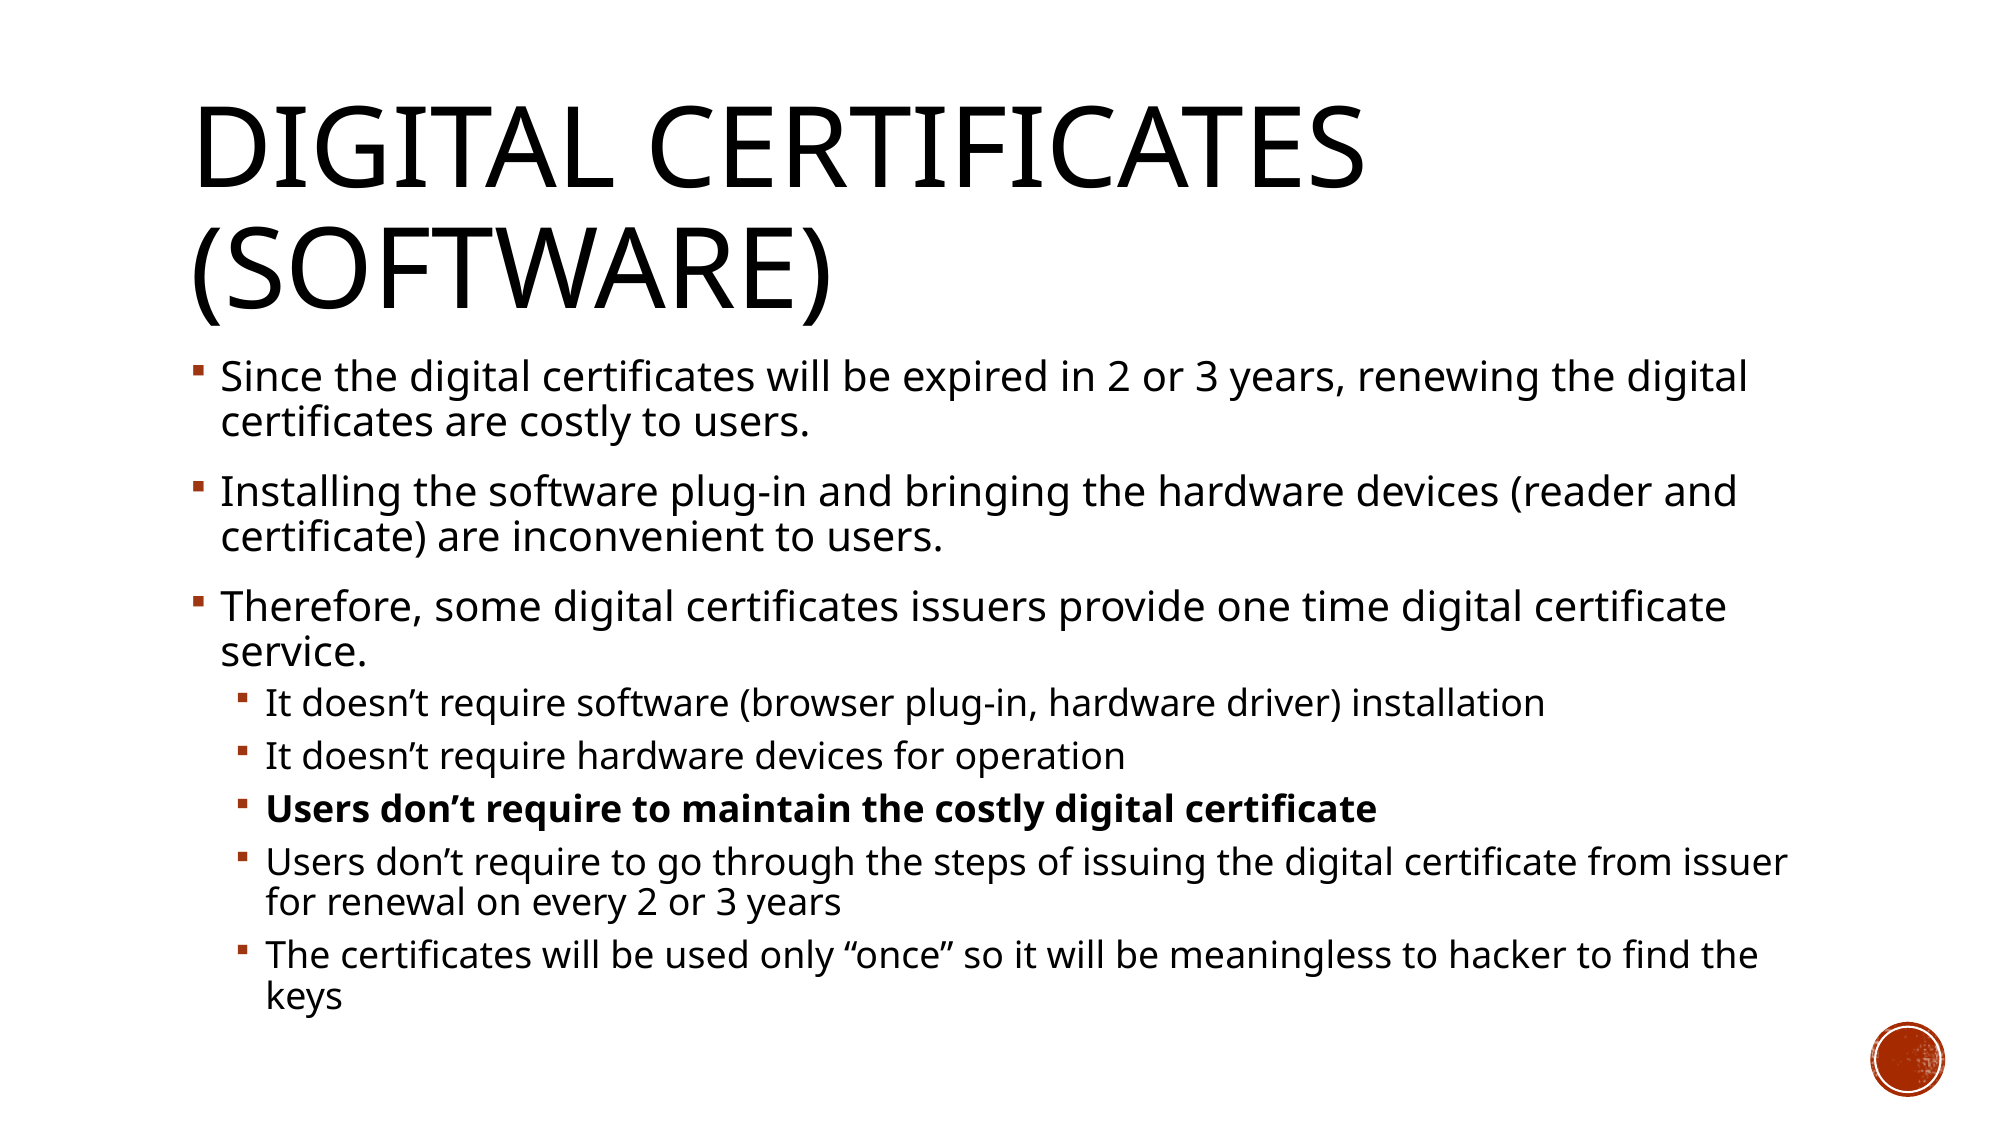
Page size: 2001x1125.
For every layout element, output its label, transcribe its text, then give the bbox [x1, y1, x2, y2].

title Digital Certificates (software) [175, 79, 1826, 344]
list Since the digital certificates will be expired in 2 or 3 years, renewing the digital certificates are costly to users. Installing the software plug-in and bringing the hardware devices (reader and certificate) are inconvenient to users. Therefore, some digital certificates issuers provide one time digital certificate service. It doesn’t require software (browser plug-in, hardware driver) installation It doesn’t require hardware devices for operation Users don’t require to maintain the costly digital certificate Users don’t require to go through the steps of issuing the digital certificate from issuer for renewal on every 2 or 3 years The certificates will be used only “once” so it will be meaningless to hacker to find the keys [175, 348, 1826, 1090]
